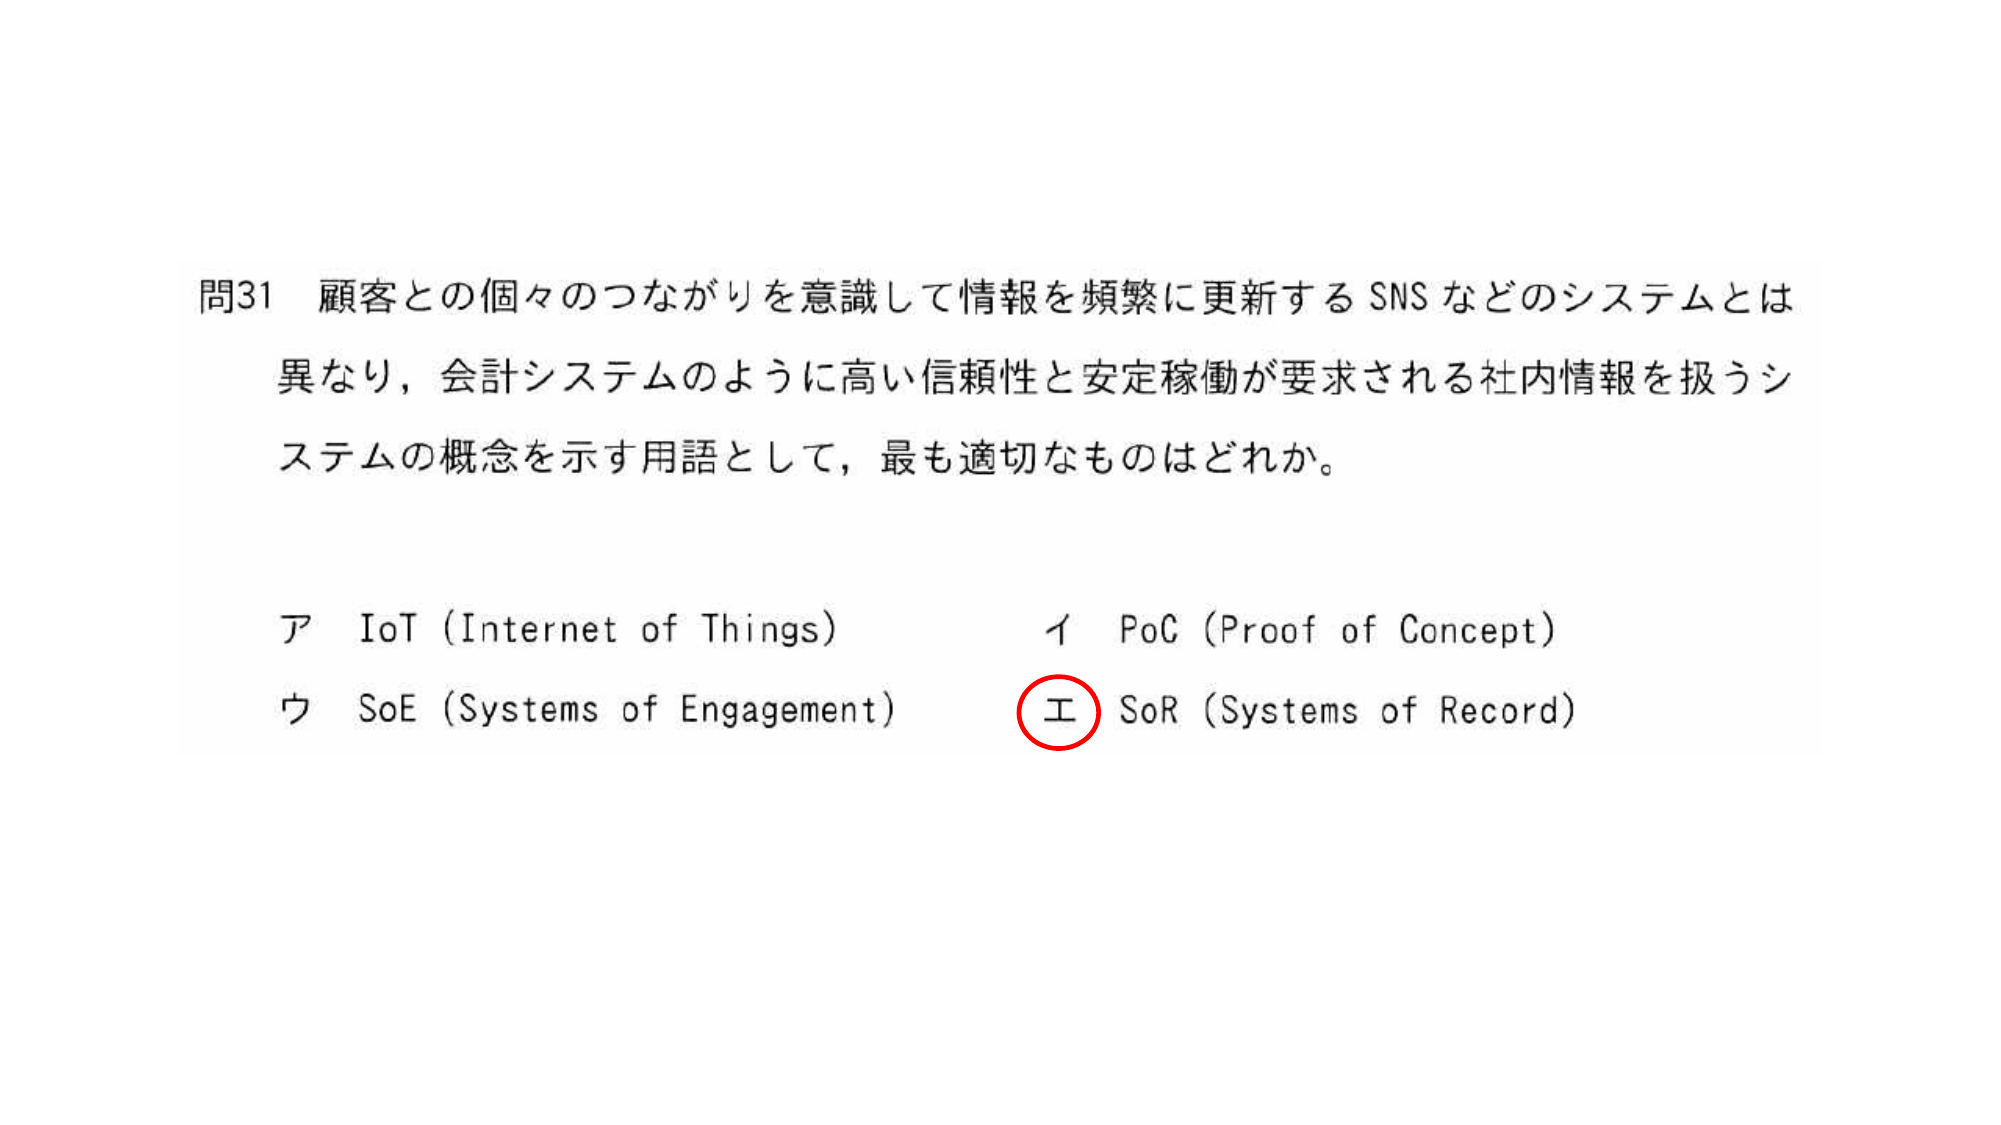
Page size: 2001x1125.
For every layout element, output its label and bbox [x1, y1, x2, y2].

picture [178, 260, 1822, 755]
